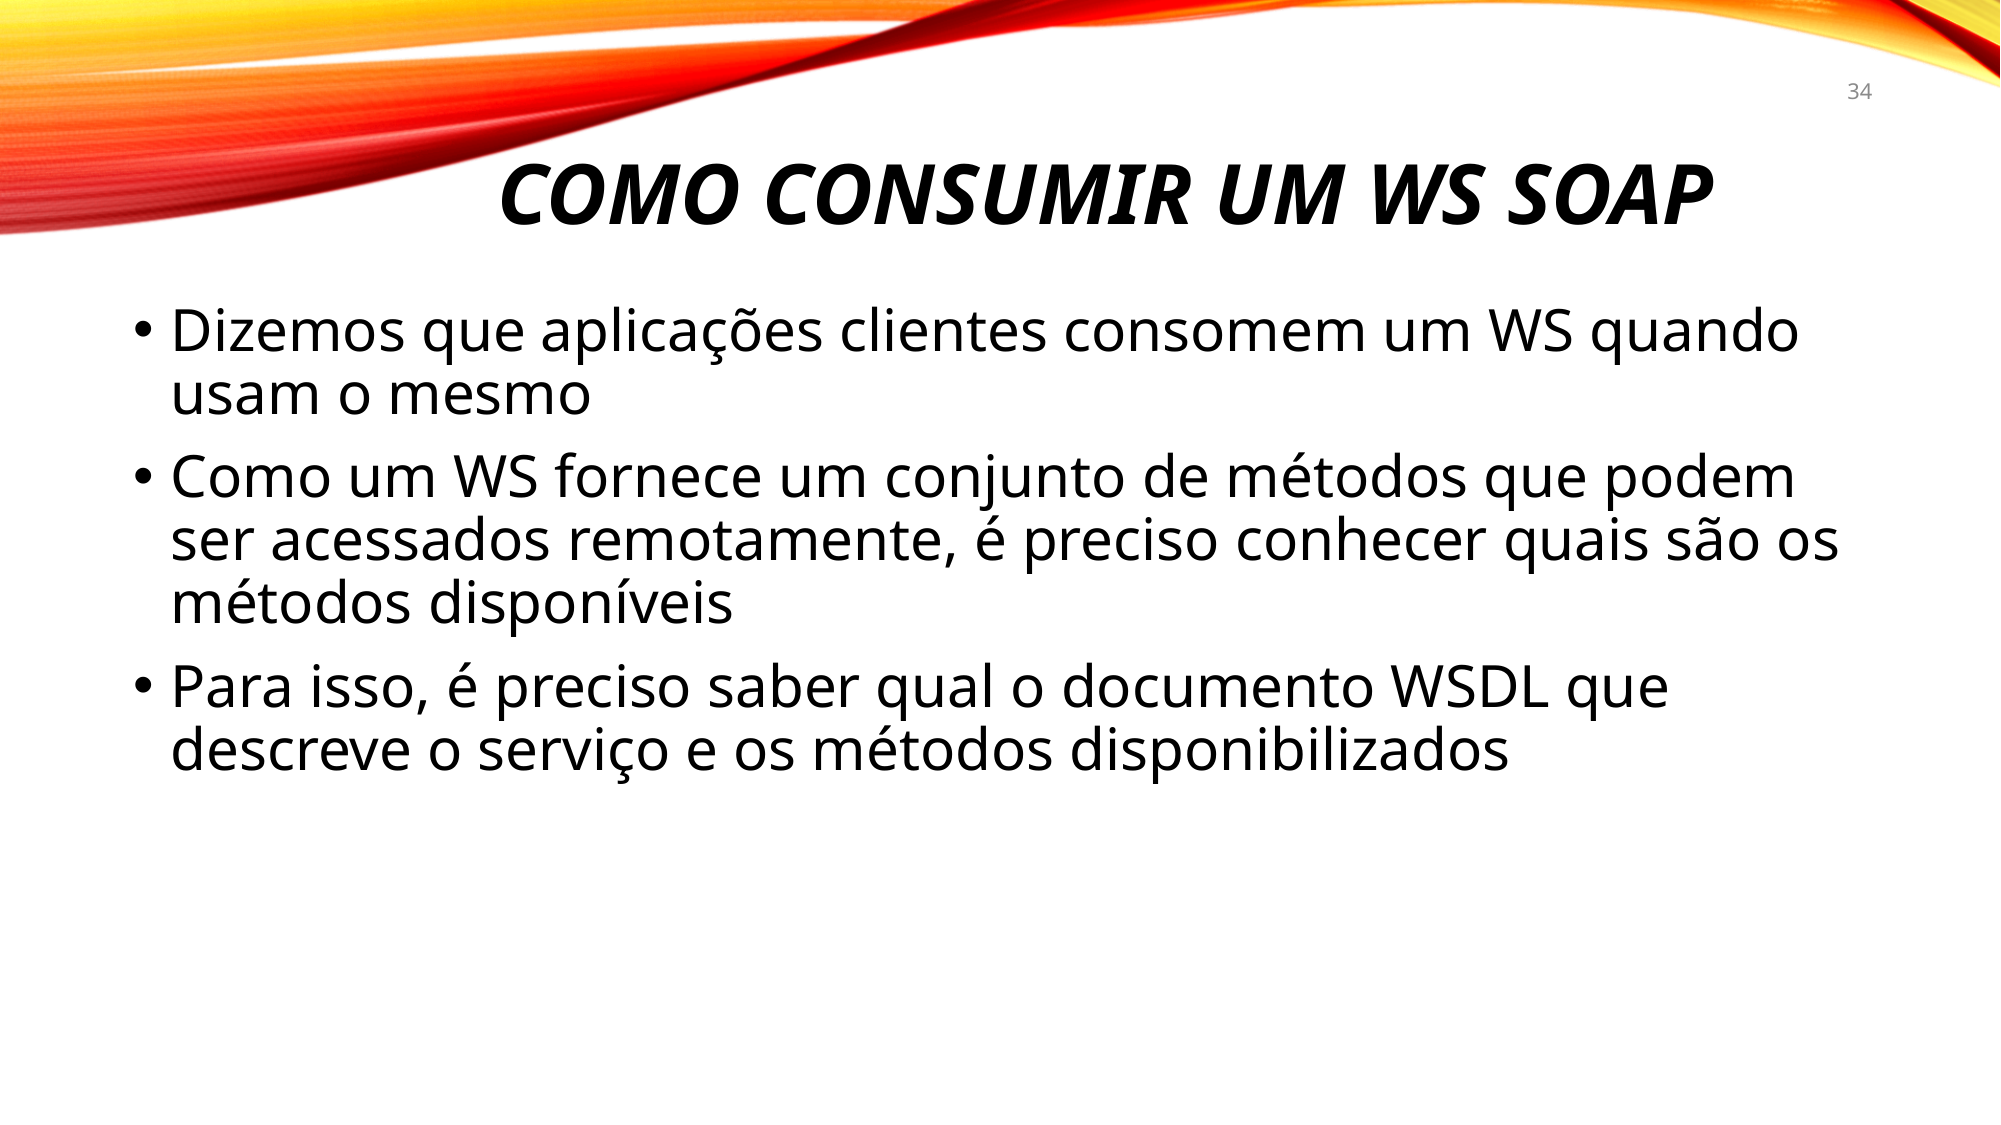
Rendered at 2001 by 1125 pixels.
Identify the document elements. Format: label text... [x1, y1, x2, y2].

slide_number 34 [1437, 62, 1888, 102]
picture [0, 0, 2000, 237]
title Como consumir um WS SOAP [323, 102, 1888, 294]
list Dizemos que aplicações clientes consomem um WS quando usam o mesmo Como um WS fornece um conjunto de métodos que podem ser acessados remotamente, é preciso conhecer quais são os métodos disponíveis Para isso, é preciso saber qual o documento WSDL que descreve o serviço e os métodos disponibilizados [118, 293, 1888, 1077]
